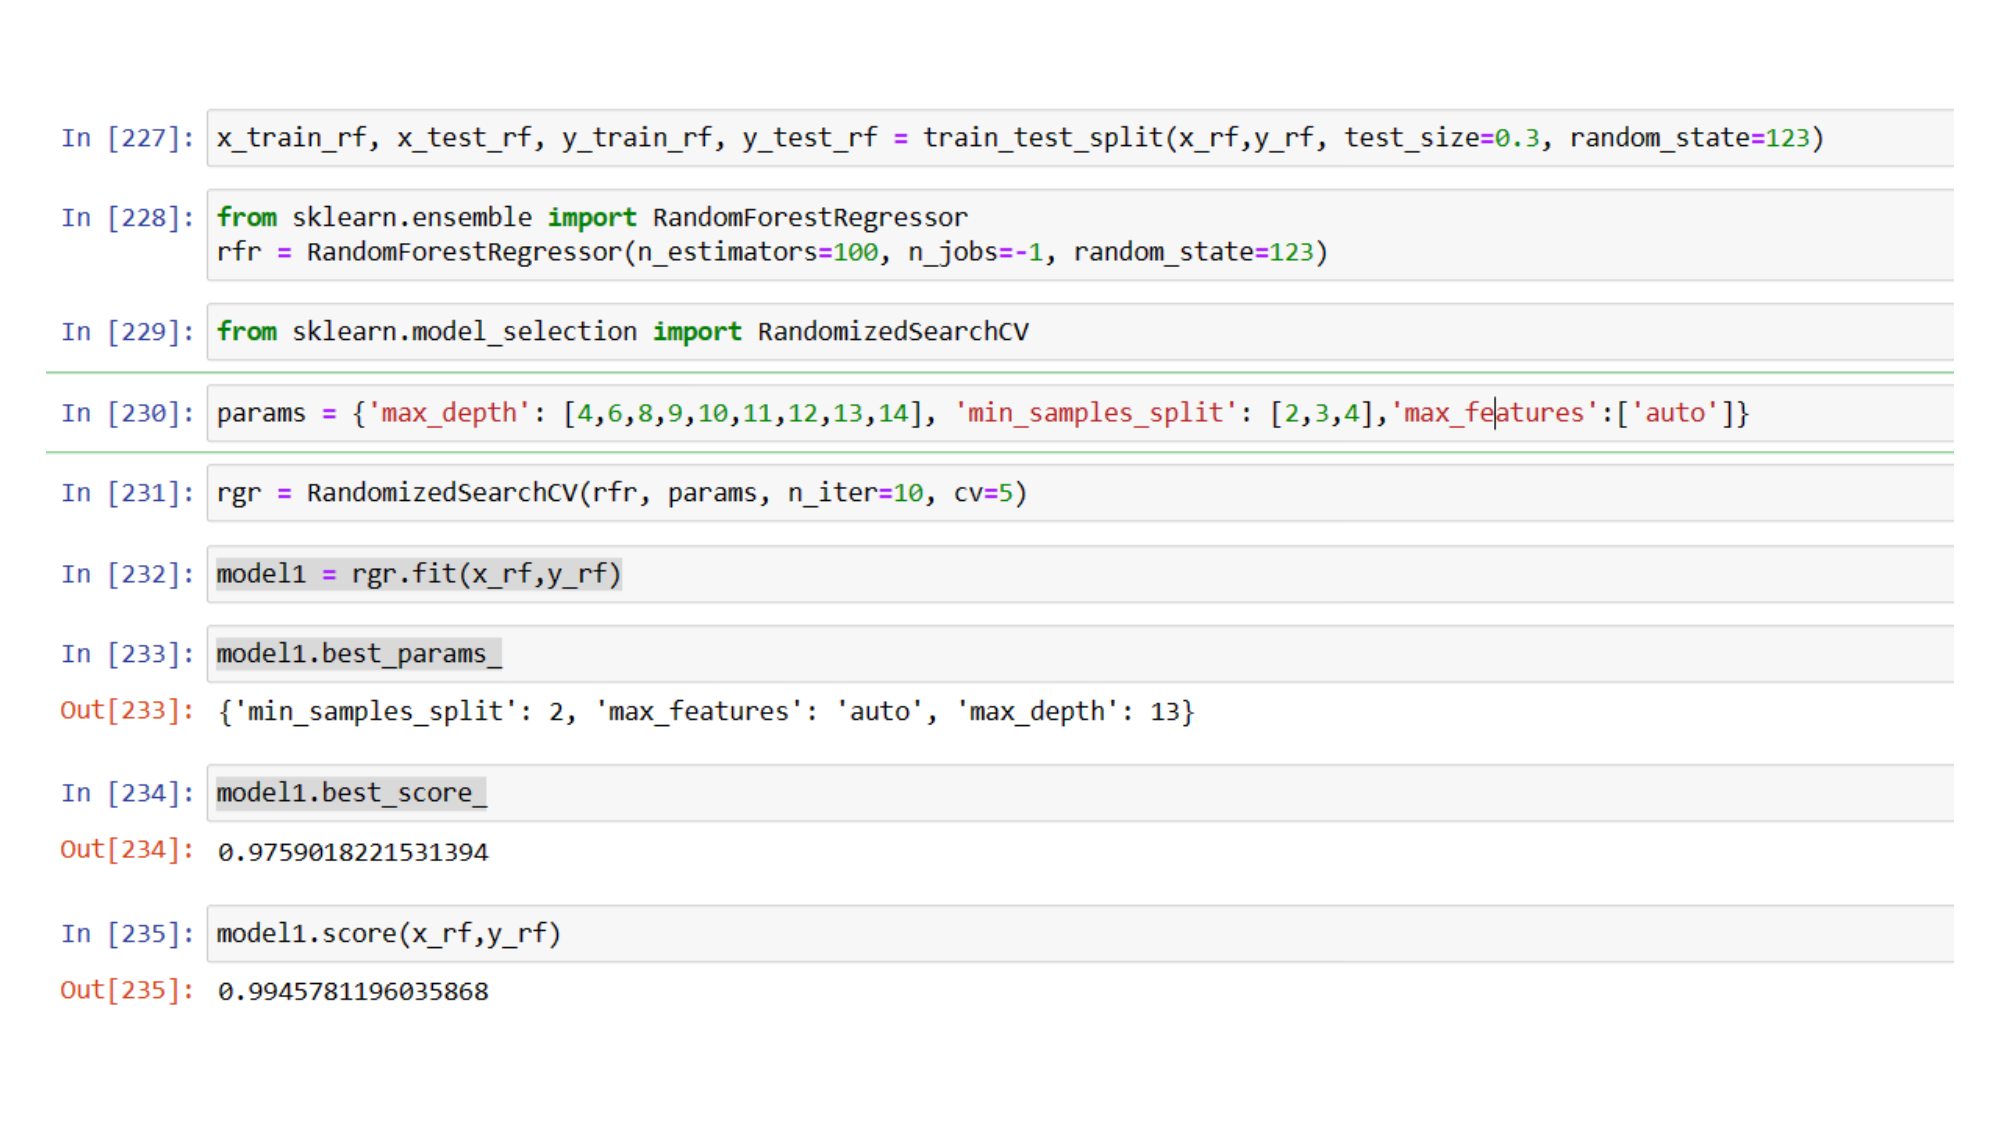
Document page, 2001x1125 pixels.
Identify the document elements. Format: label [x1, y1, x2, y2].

picture [46, 106, 1954, 1019]
